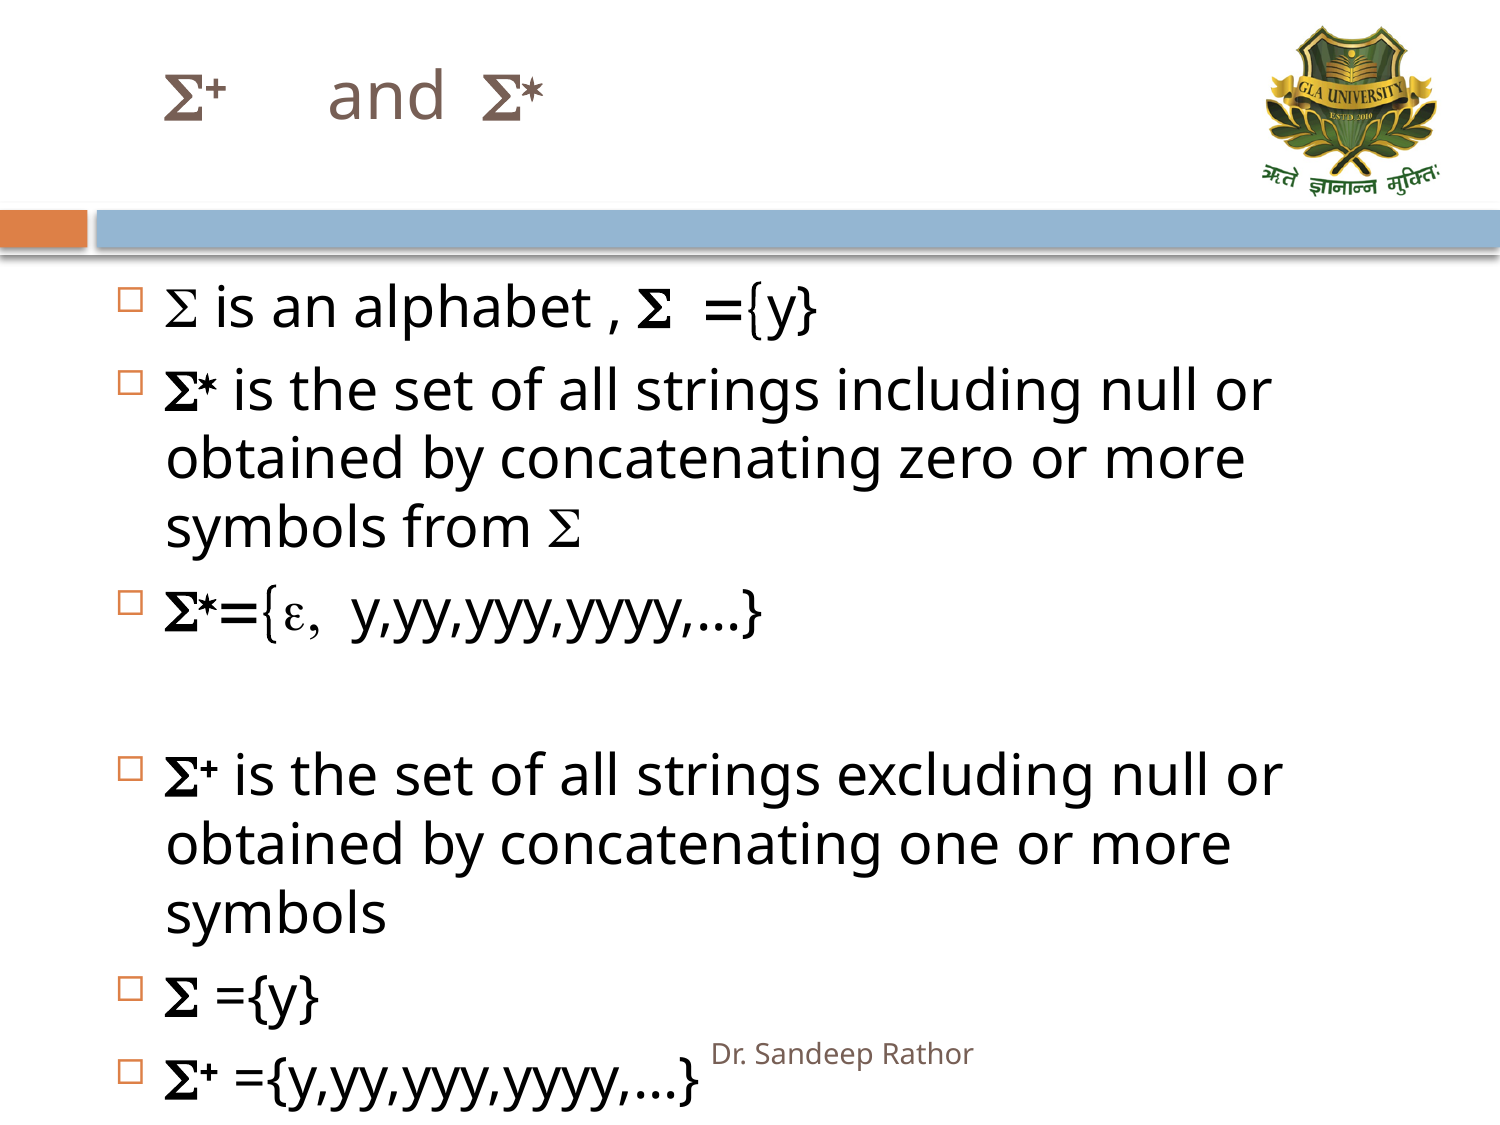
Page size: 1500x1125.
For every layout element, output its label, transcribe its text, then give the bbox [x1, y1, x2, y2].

footer Dr. Sandeep Rathor [99, 1024, 990, 1085]
list S is an alphabet , S ={y} S* is the set of all strings including null or obtained by concatenating zero or more symbols from S S*={e, y,yy,yyy,yyyy,…} S+ is the set of all strings excluding null or obtained by concatenating one or more symbols S ={y} S+ ={y,yy,yyy,yyyy,…} [100, 262, 1438, 1125]
picture [1260, 12, 1442, 201]
title S+ and S* [150, 45, 1255, 141]
